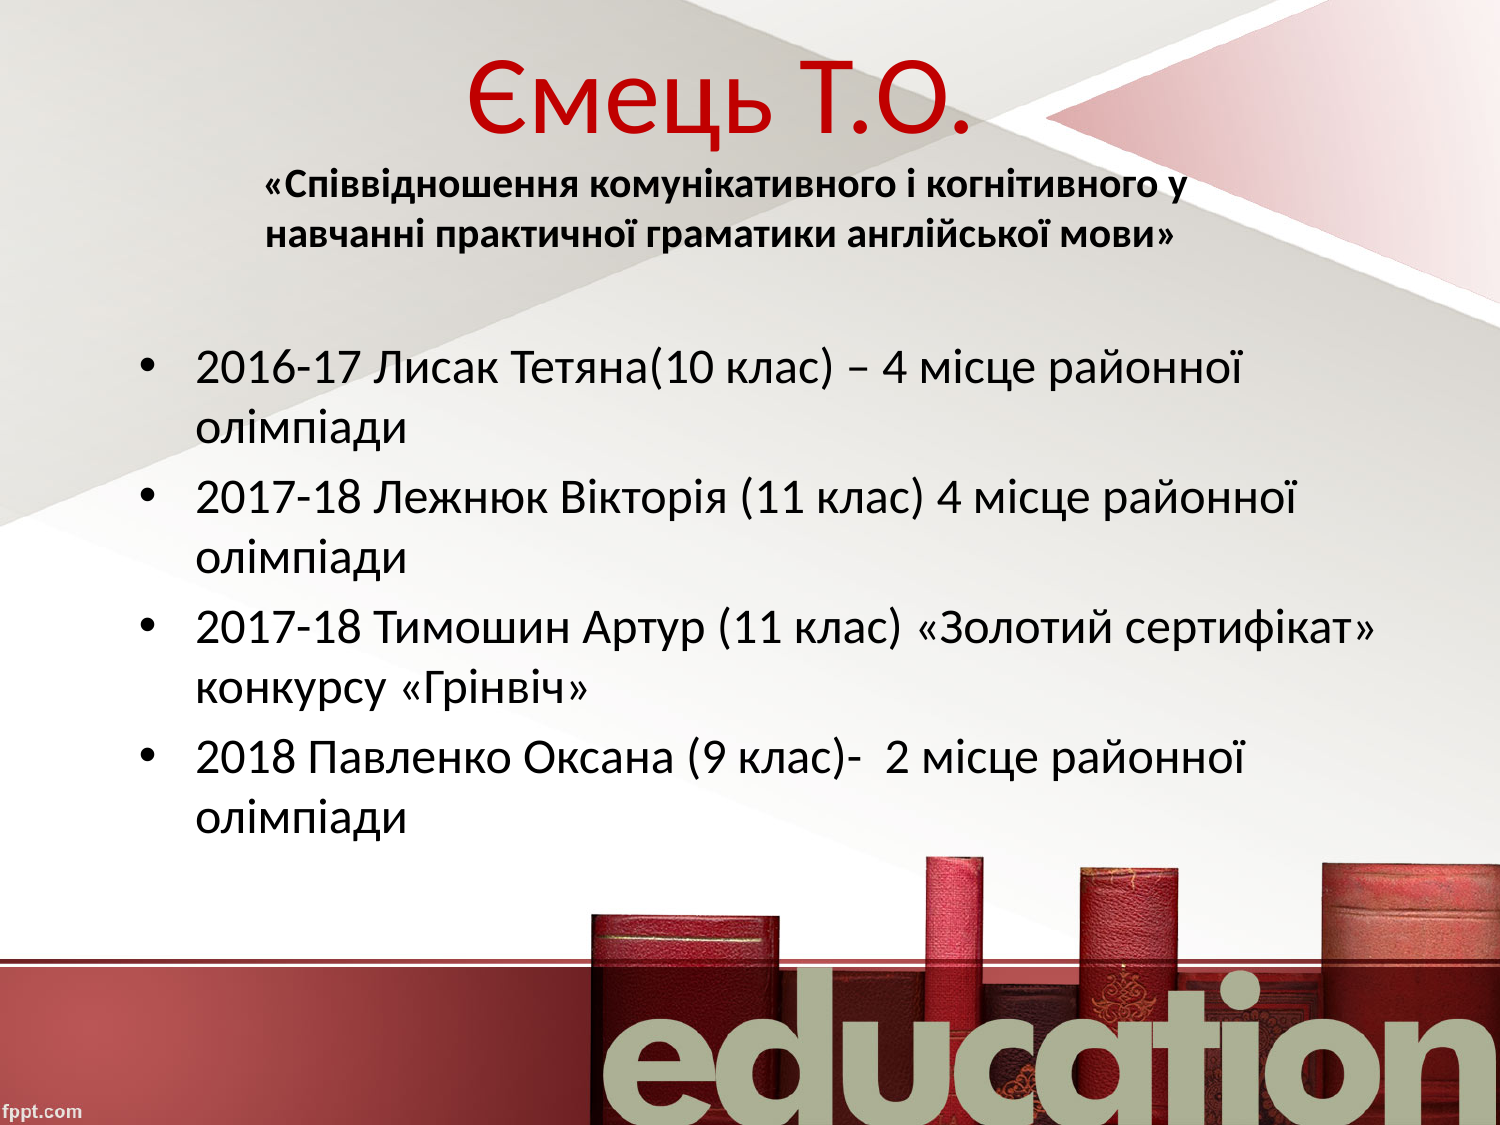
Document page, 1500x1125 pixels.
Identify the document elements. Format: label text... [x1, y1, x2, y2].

list 2016-17 Лисак Тетяна(10 клас) – 4 місце районної олімпіади 2017-18 Лежнюк Вікторія (11 клас) 4 місце районної олімпіади 2017-18 Тимошин Артур (11 клас) «Золотий сертифікат» конкурсу «Грінвіч» 2018 Павленко Оксана (9 клас)- 2 місце районної олімпіади [123, 326, 1452, 1078]
title Ємець Т.О. «Співвідношення комунікативного і когнітивного у навчанні практичної граматики англійської мови» [183, 113, 1261, 214]
picture [0, 0, 1500, 1125]
